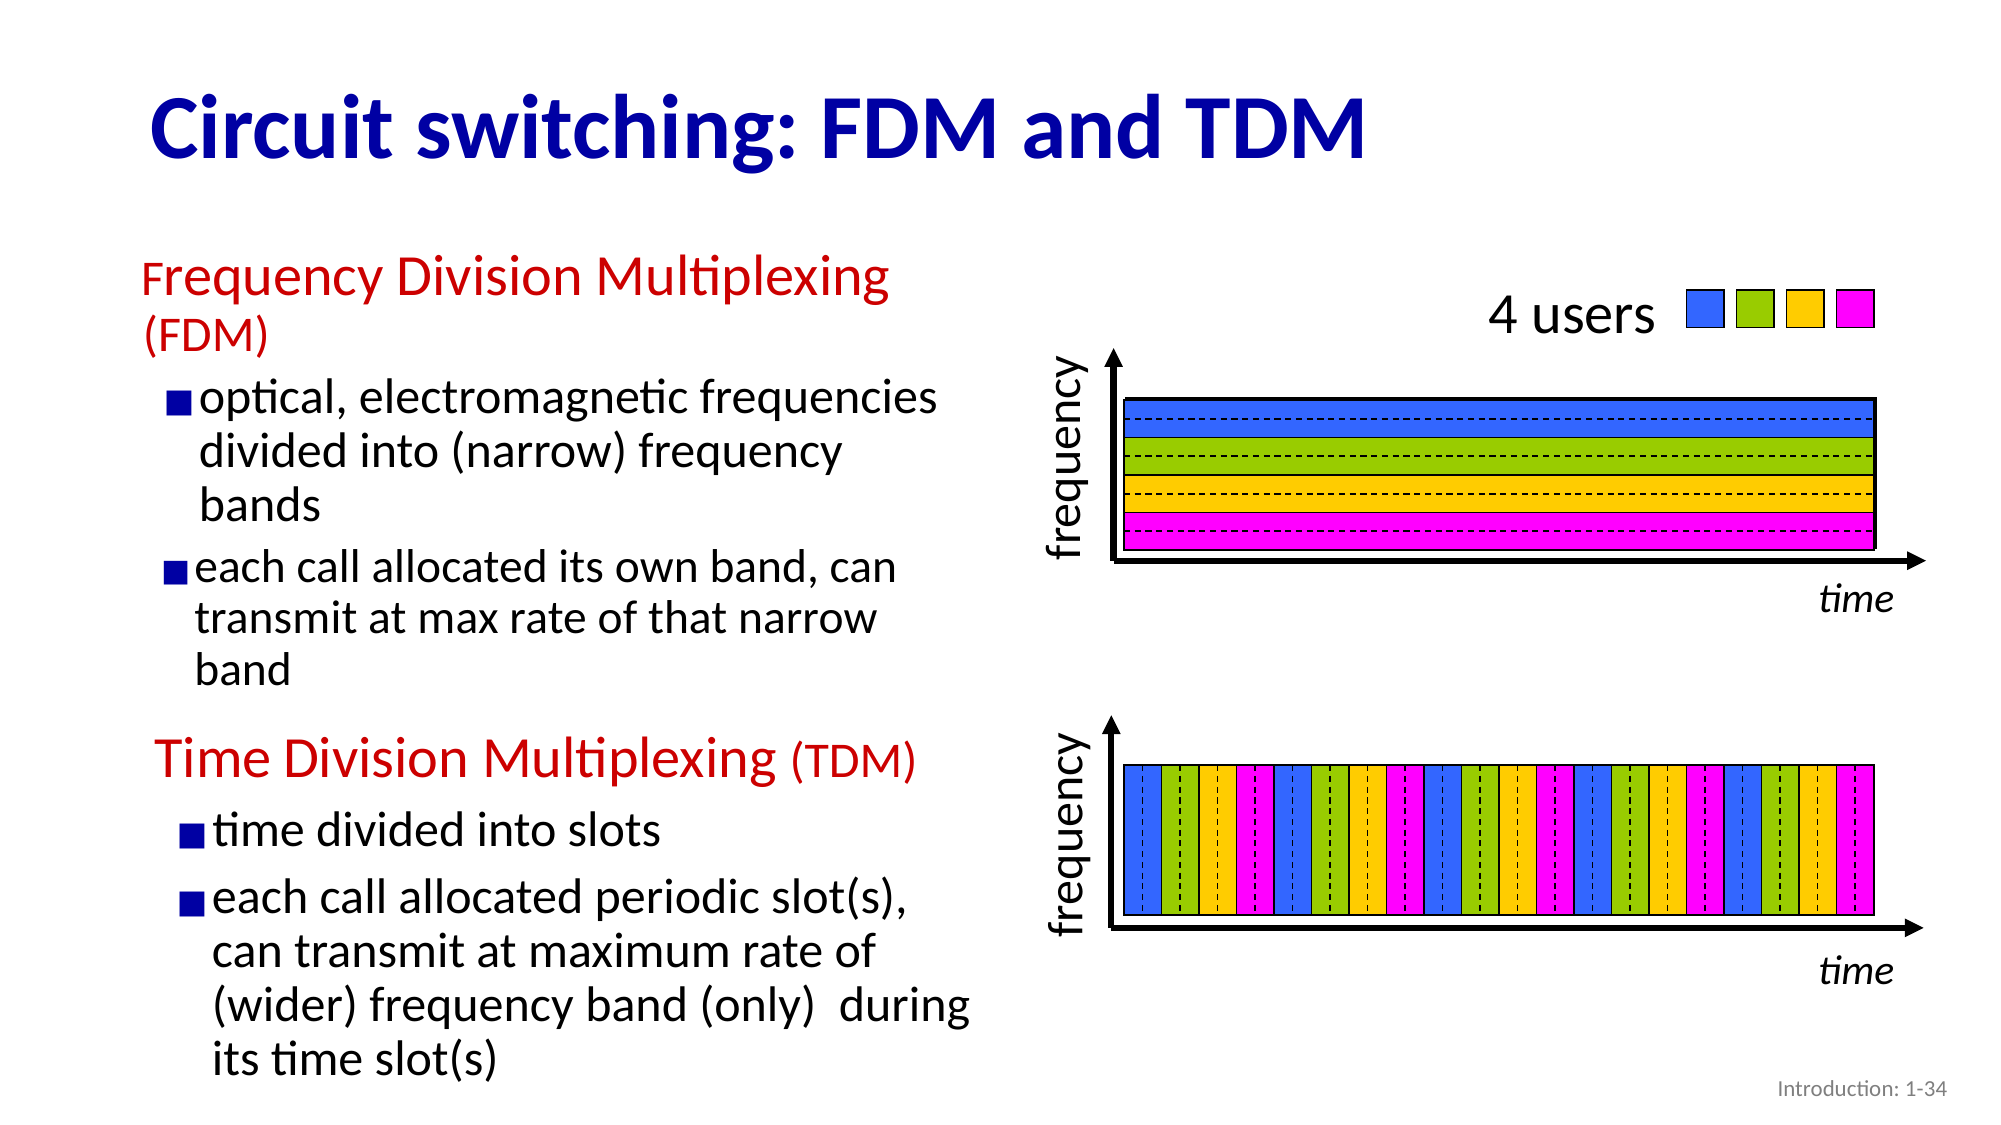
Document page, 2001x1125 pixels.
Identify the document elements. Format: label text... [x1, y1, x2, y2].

text_box each call allocated periodic slot(s), can transmit at maximum rate of (wider) frequency band (only) during its time slot(s) [139, 863, 1005, 1125]
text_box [1123, 418, 1875, 532]
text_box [1473, 267, 1875, 354]
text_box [1024, 715, 1925, 1001]
slide_number Introduction: 1-‹#› [1512, 1056, 1963, 1117]
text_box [1022, 337, 1927, 629]
text_box Time Division Multiplexing (TDM) time divided into slots [139, 720, 1006, 1125]
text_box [1142, 764, 1856, 916]
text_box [1123, 764, 1141, 916]
text_box each call allocated its own band, can transmit at max rate of that narrow band [124, 533, 988, 705]
title Circuit switching: FDM and TDM [135, 55, 1861, 202]
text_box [1856, 764, 1875, 916]
list Frequency Division Multiplexing (FDM) optical, electromagnetic frequencies divided into (narrow) frequency bands [126, 237, 990, 563]
